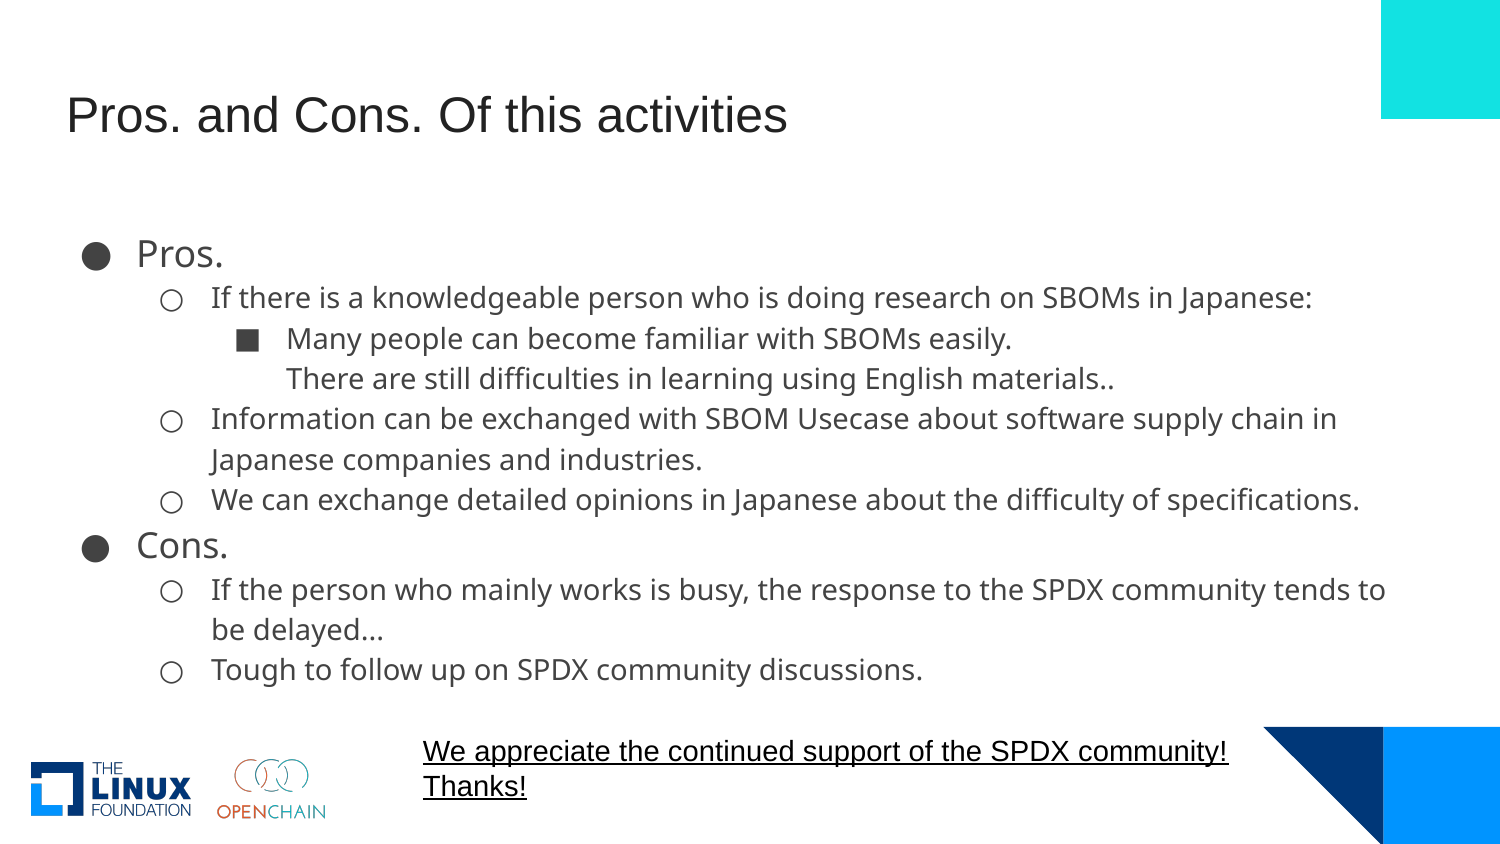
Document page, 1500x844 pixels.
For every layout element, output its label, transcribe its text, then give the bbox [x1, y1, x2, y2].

title Pros. and Cons. Of this activities [51, 67, 1449, 167]
list Pros. If there is a knowledgeable person who is doing research on SBOMs in Japanese: Many people can become familiar with SBOMs easily. There are still difficulties in learning using English materials.. Information can be exchanged with SBOM Usecase about software supply chain in Japanese companies and industries. We can exchange detailed opinions in Japanese about the difficulty of specifications. Cons. If the person who mainly works is busy, the response to the SPDX community tends to be delayed... Tough to follow up on SPDX community discussions. [46, 207, 1444, 756]
text_box We appreciate the continued support of the SPDX community! Thanks! [408, 724, 1244, 810]
picture [215, 757, 327, 821]
picture [31, 762, 191, 816]
